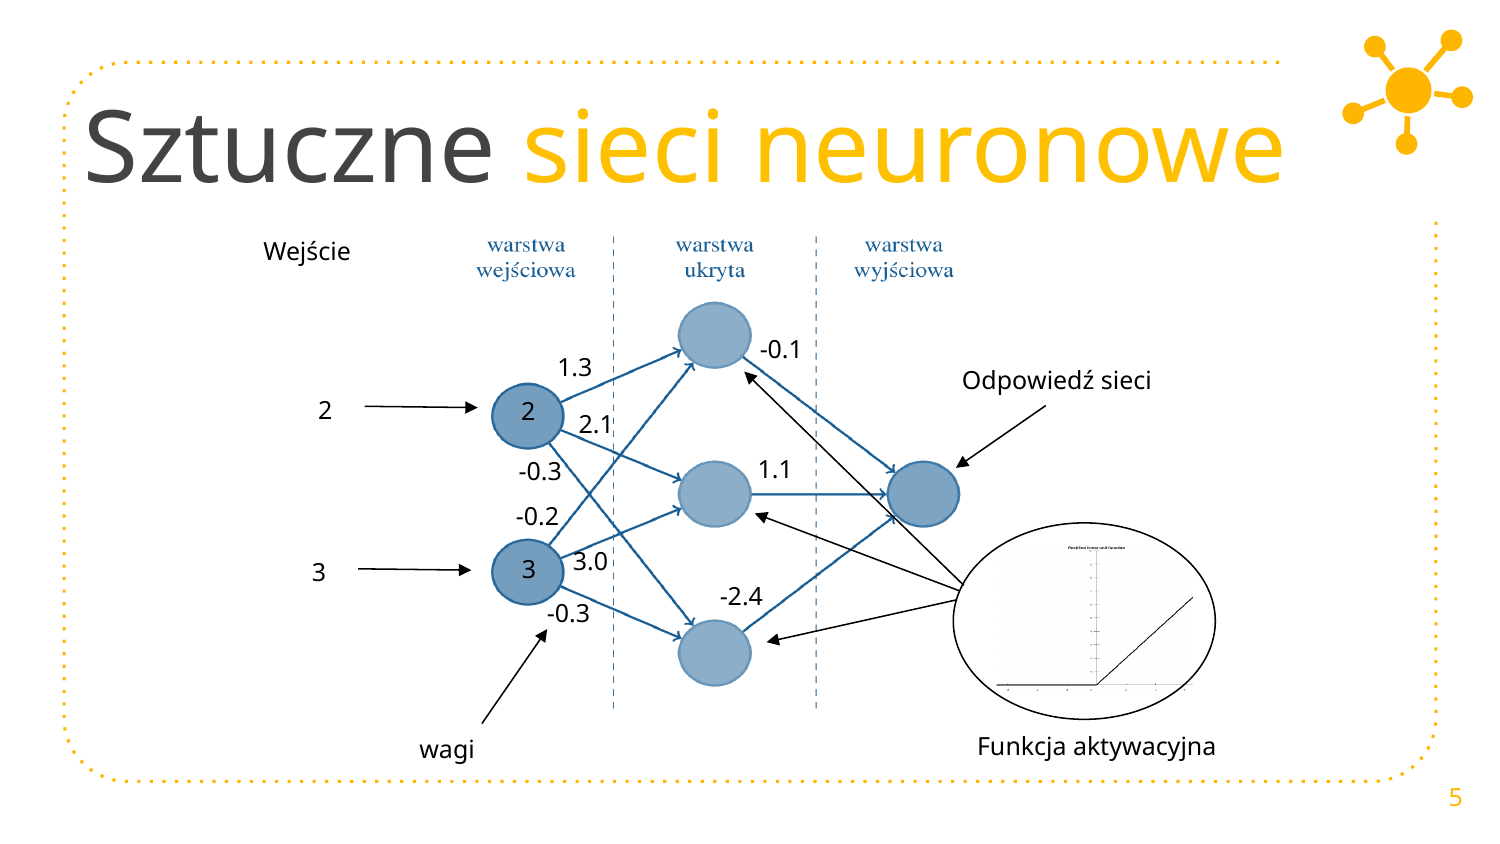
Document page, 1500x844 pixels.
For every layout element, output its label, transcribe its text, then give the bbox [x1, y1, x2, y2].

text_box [744, 371, 1252, 769]
picture [551, 236, 1007, 371]
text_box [1342, 29, 1474, 155]
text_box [404, 325, 818, 772]
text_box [248, 227, 551, 596]
slide_number 5 [1411, 753, 1500, 844]
title Sztuczne sieci neuronowe [68, 67, 1357, 209]
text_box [946, 356, 1220, 469]
